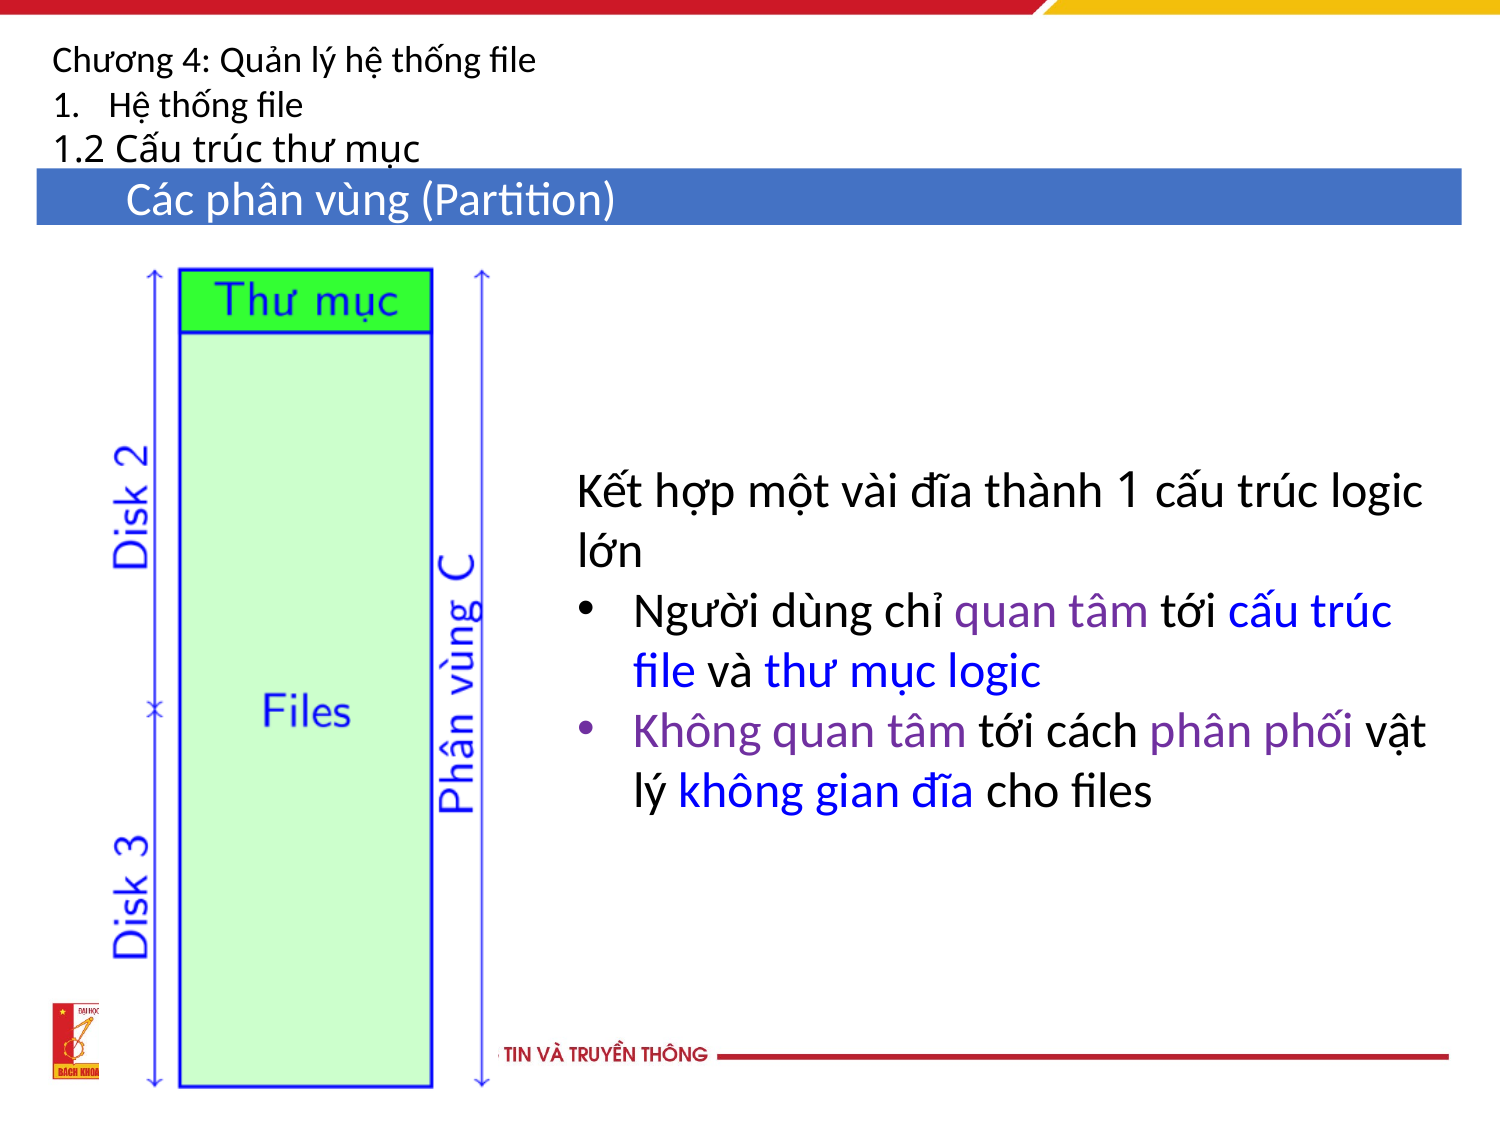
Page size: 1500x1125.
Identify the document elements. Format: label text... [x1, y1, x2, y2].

text_box Các phân vùng (Partition) [36, 167, 1463, 226]
text_box Kết hợp một vài đĩa thành 1 cấu trúc logic lớn Người dùng chỉ quan tâm tới cấu trúc file và thư mục logic Không quan tâm tới cách phân phối vật lý không gian đĩa cho files [562, 449, 1477, 825]
text_box Chương 4: Quản lý hệ thống file Hệ thống file 1.2 Cấu trúc thư mục [37, 27, 1472, 178]
picture [0, 0, 1500, 1125]
